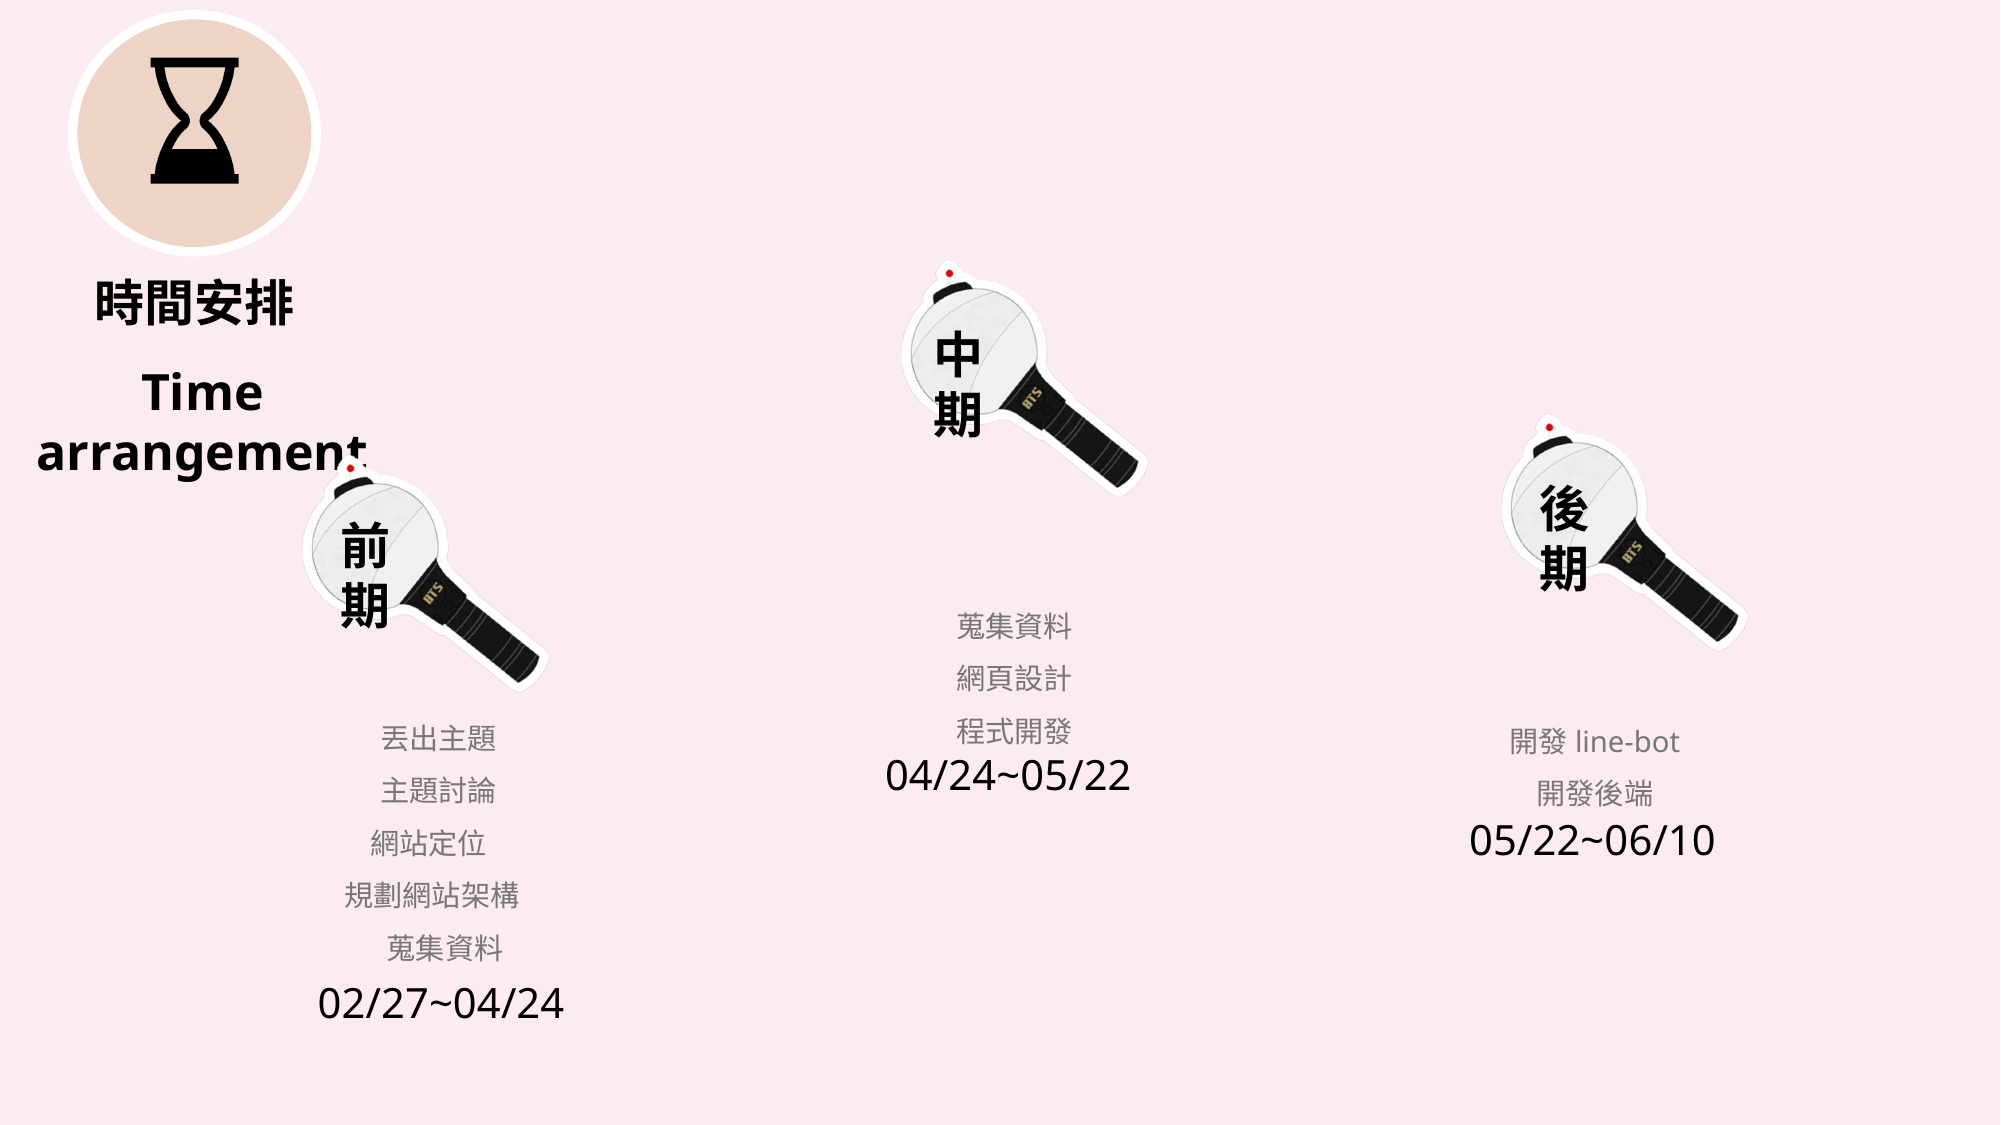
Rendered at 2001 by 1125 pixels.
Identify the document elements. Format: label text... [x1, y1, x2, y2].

text_box 02/27~04/24 [302, 969, 586, 1034]
picture [803, 173, 1246, 583]
text_box 開發line-bot 開發後端 [1382, 698, 1808, 871]
text_box 丟出主題 主題討論 網站定位 規劃網站架構 蒐集資料 [225, 695, 652, 973]
picture [1403, 327, 1846, 711]
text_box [0, 14, 421, 429]
text_box 04/24~05/22 [870, 741, 1160, 806]
picture [204, 392, 647, 752]
text_box 蒐集資料 網頁設計 程式開發 [801, 583, 1228, 756]
text_box 05/22~06/10 [1454, 806, 1736, 872]
